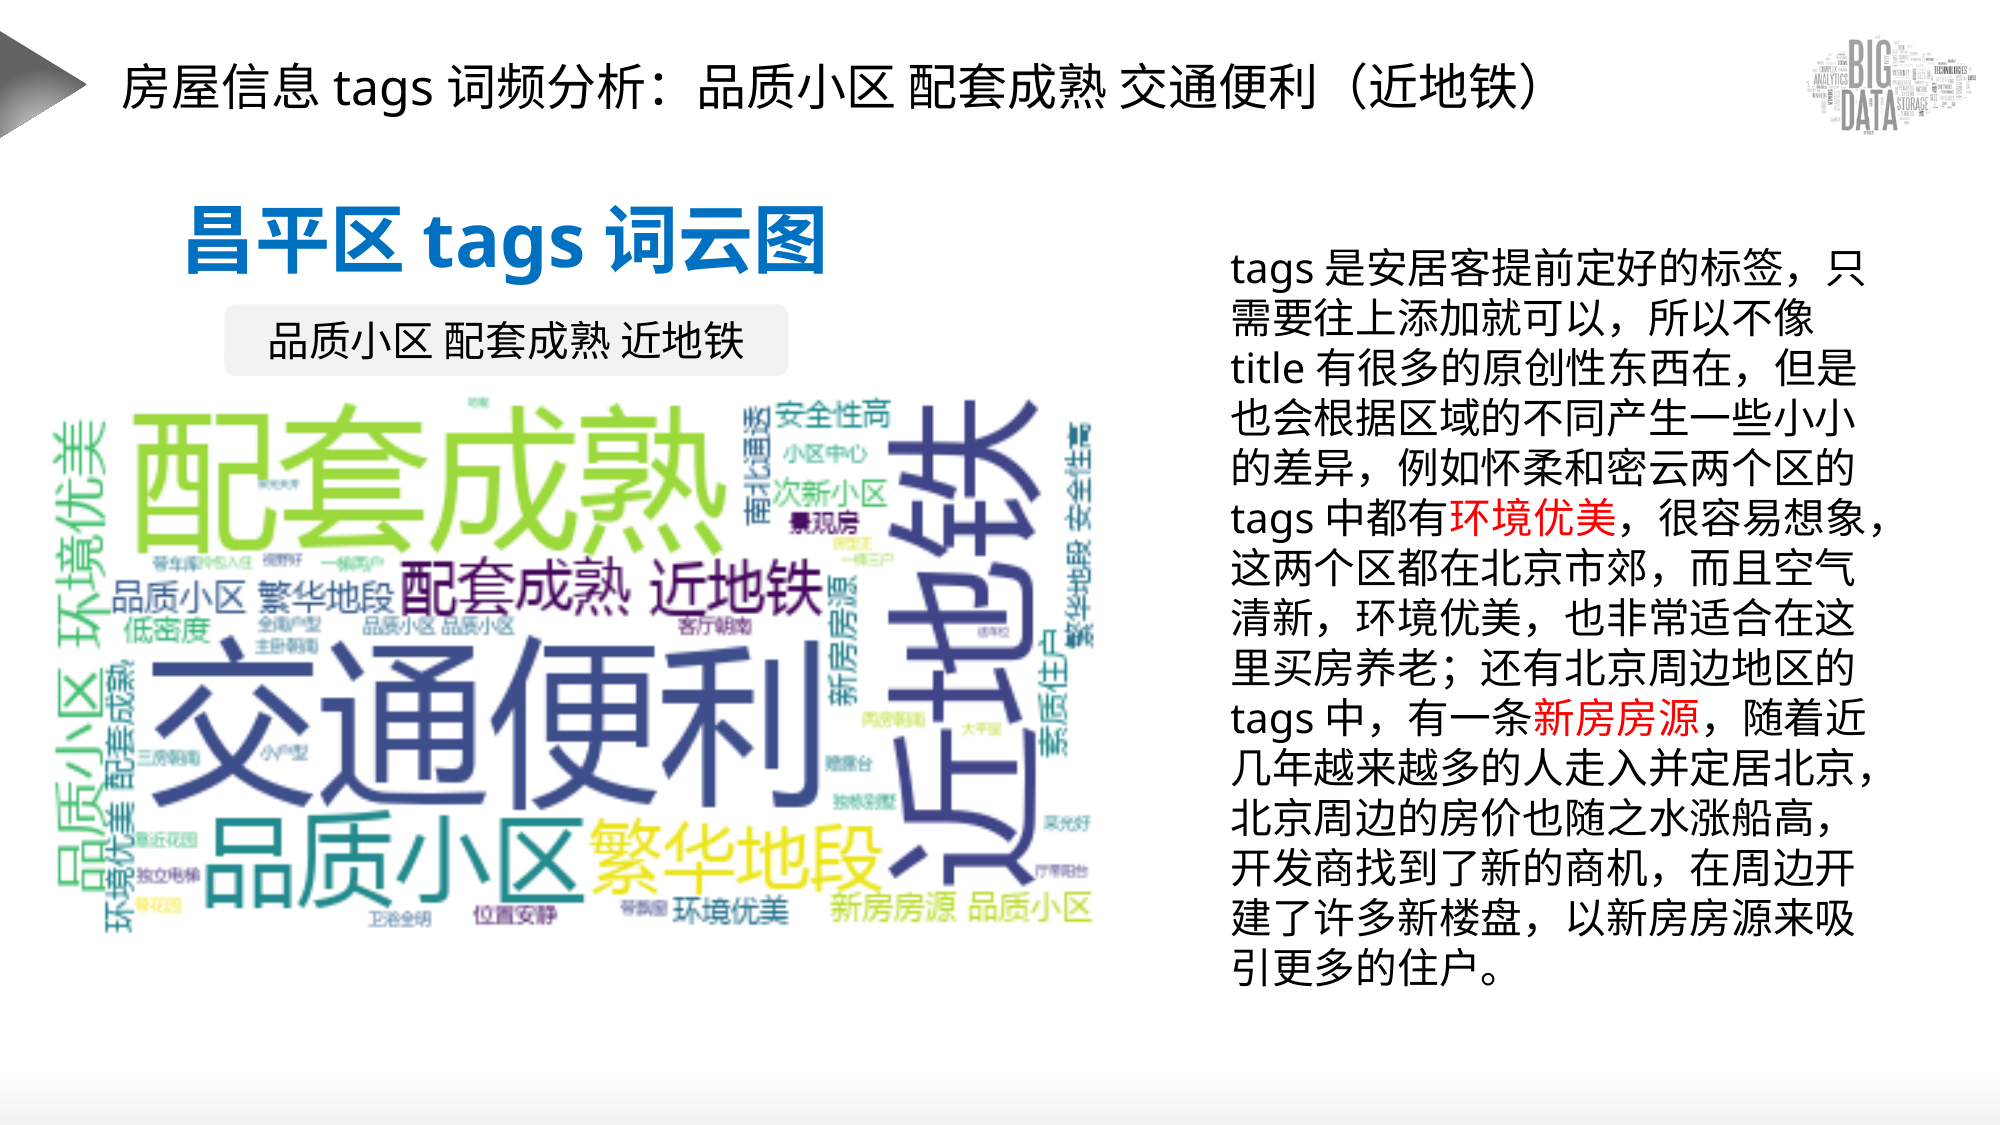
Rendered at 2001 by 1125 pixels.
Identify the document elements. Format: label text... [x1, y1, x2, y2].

text_box 房屋信息tags词频分析：品质小区 配套成熟 交通便利（近地铁） [107, 48, 1805, 123]
text_box 品质小区 配套成熟 近地铁 [224, 304, 789, 377]
picture [51, 393, 1102, 939]
text_box tags是安居客提前定好的标签，只需要往上添加就可以，所以不像title有很多的原创性东西在，但是也会根据区域的不同产生一些小小的差异，例如怀柔和密云两个区的tags中都有环境优美，很容易想象，这两个区都在北京市郊，而且空气清新，环境优美，也非常适合在这里买房养老；还有北京周边地区的tags中，有一条新房房源，随着近几年越来越多的人走入并定居北京，北京周边的房价也随之水涨船高，开发商找到了新的商机，在周边开建了许多新楼盘，以新房房源来吸引更多的住户。 [1215, 234, 1897, 1000]
text_box 昌平区tags词云图 [160, 185, 848, 291]
